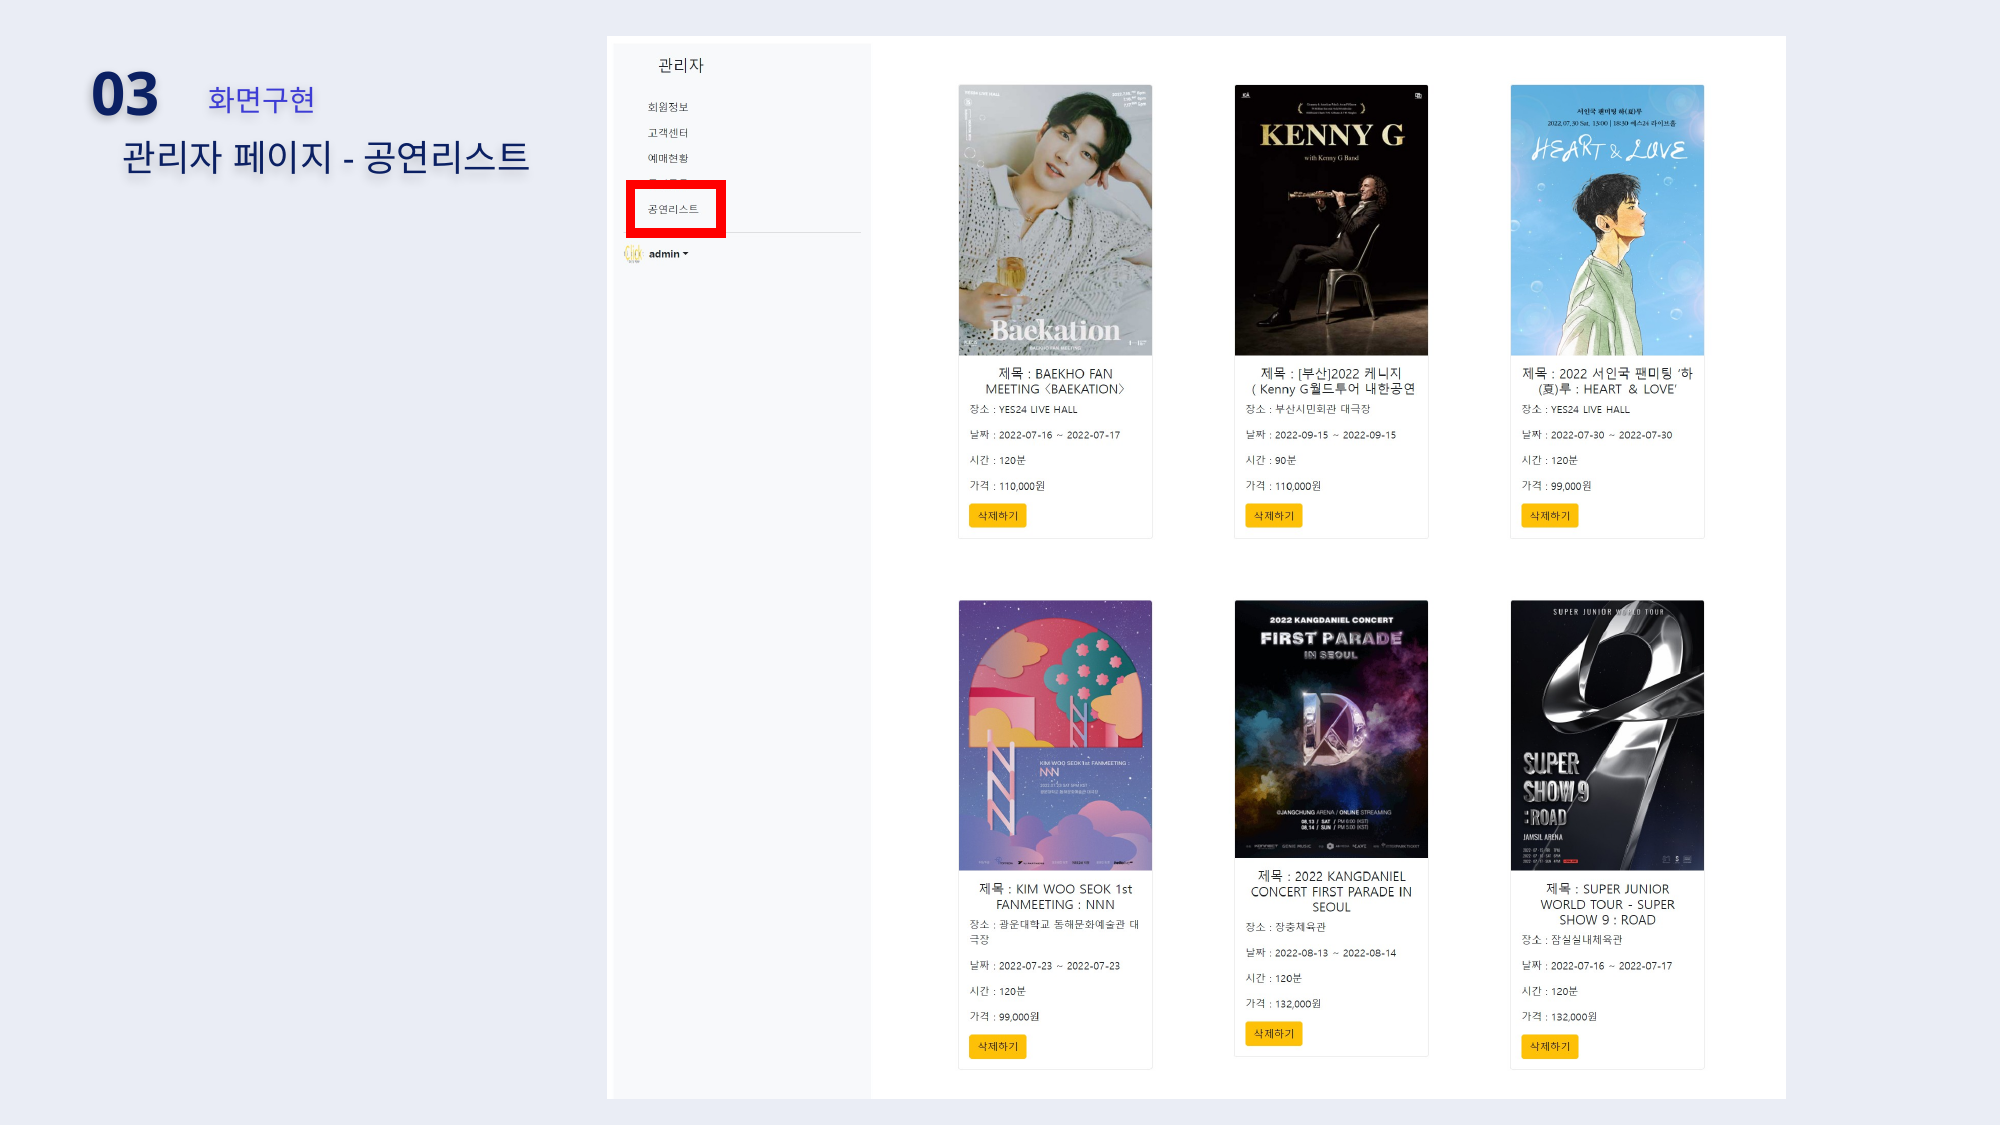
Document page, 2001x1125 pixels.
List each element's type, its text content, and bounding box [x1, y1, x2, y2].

text_box 관리자 페이지-공연리스트 [102, 94, 607, 221]
picture [607, 36, 1786, 1099]
text_box 03 [70, 34, 191, 148]
text_box 화면구현 [188, 36, 607, 163]
